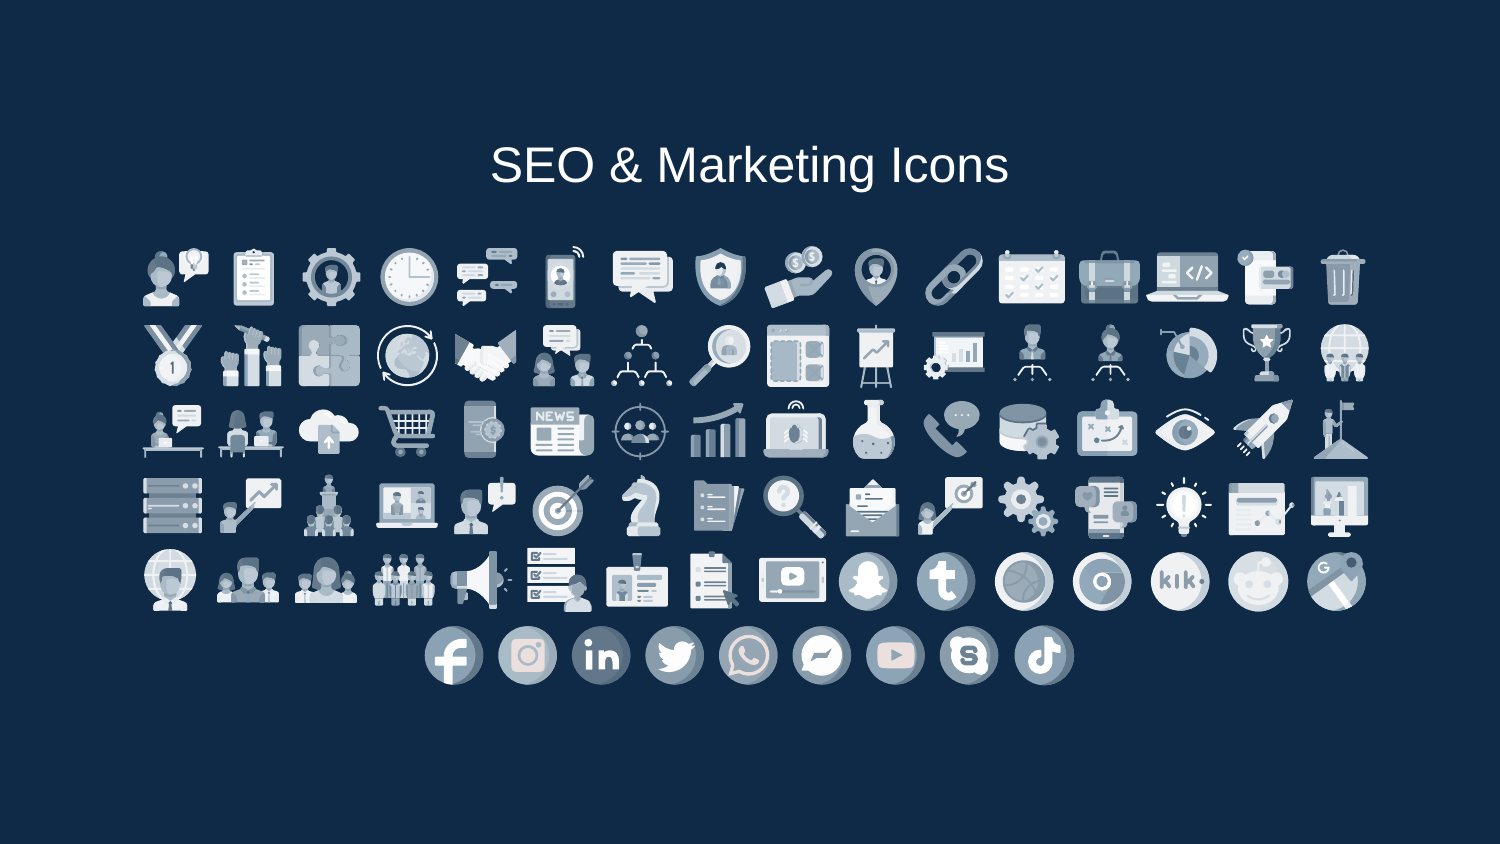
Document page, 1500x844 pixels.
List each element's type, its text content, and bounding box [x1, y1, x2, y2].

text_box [762, 475, 827, 539]
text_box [143, 324, 203, 387]
text_box SEO & Marketing Icons [171, 117, 1328, 198]
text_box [1072, 552, 1133, 611]
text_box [1306, 551, 1369, 611]
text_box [532, 324, 595, 387]
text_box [718, 625, 779, 685]
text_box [303, 474, 354, 537]
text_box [916, 552, 977, 611]
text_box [923, 247, 985, 307]
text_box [694, 247, 747, 307]
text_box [848, 399, 897, 459]
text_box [1077, 399, 1138, 457]
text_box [922, 400, 980, 458]
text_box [917, 476, 983, 535]
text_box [610, 402, 670, 461]
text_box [526, 547, 592, 613]
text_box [994, 552, 1055, 611]
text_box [1090, 324, 1131, 382]
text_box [456, 247, 518, 307]
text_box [302, 247, 361, 307]
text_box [610, 324, 673, 387]
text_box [530, 407, 595, 456]
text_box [143, 247, 209, 307]
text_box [764, 245, 834, 309]
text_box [380, 247, 439, 307]
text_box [763, 399, 829, 458]
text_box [998, 476, 1059, 537]
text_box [1315, 324, 1369, 382]
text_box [845, 479, 900, 537]
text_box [450, 550, 513, 610]
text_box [690, 551, 740, 609]
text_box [139, 548, 197, 611]
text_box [571, 625, 632, 685]
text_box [545, 245, 585, 309]
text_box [1234, 249, 1294, 305]
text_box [532, 474, 595, 537]
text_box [1228, 482, 1295, 536]
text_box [233, 248, 275, 306]
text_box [1074, 476, 1138, 540]
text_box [1242, 324, 1292, 382]
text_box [298, 324, 361, 387]
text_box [298, 409, 360, 454]
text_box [612, 250, 674, 304]
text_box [377, 405, 437, 458]
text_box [758, 557, 827, 602]
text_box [216, 557, 280, 603]
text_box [1310, 476, 1369, 538]
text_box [1014, 625, 1076, 686]
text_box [141, 404, 205, 459]
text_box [621, 474, 661, 537]
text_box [856, 324, 896, 389]
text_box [1155, 408, 1216, 451]
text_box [854, 247, 898, 307]
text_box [373, 324, 442, 387]
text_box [143, 477, 203, 534]
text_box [454, 329, 517, 382]
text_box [1320, 249, 1367, 305]
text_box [1146, 252, 1229, 302]
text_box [1232, 399, 1294, 460]
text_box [865, 625, 926, 685]
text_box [998, 250, 1065, 304]
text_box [372, 553, 435, 606]
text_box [688, 324, 751, 387]
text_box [838, 552, 899, 611]
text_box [999, 403, 1060, 460]
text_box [497, 625, 558, 685]
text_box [605, 552, 669, 607]
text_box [220, 324, 282, 387]
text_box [454, 476, 516, 535]
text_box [464, 400, 505, 459]
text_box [645, 625, 706, 685]
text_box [1150, 552, 1211, 611]
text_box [690, 402, 746, 458]
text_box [1155, 476, 1213, 538]
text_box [939, 625, 1000, 685]
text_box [923, 331, 985, 380]
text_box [1078, 250, 1141, 304]
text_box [1012, 324, 1052, 382]
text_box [376, 483, 438, 529]
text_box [1313, 399, 1369, 460]
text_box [766, 324, 830, 388]
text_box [217, 409, 285, 458]
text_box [1228, 551, 1290, 612]
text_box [693, 480, 745, 531]
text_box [294, 556, 358, 604]
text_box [424, 625, 485, 685]
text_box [219, 478, 282, 534]
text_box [1159, 327, 1226, 379]
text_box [792, 625, 853, 685]
